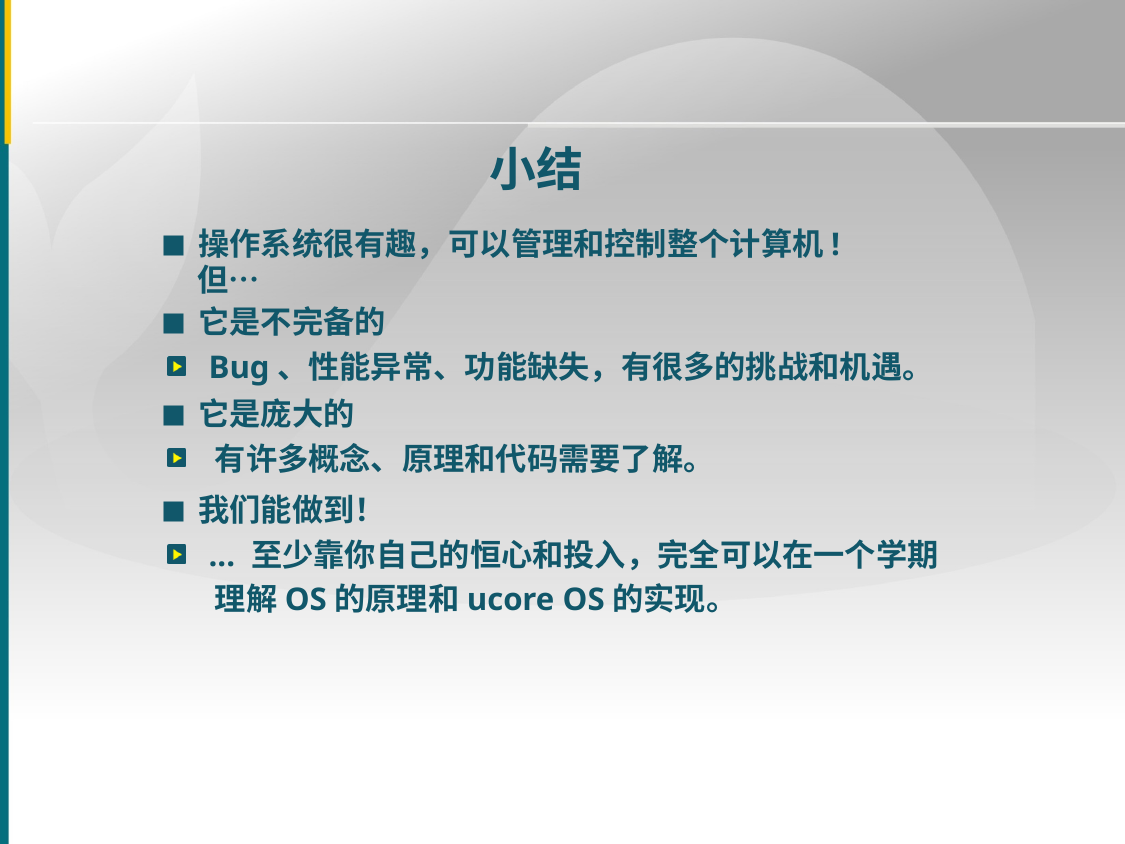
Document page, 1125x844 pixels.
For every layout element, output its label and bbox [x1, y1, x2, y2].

text_box [114, 131, 1125, 627]
picture [0, 0, 1125, 844]
